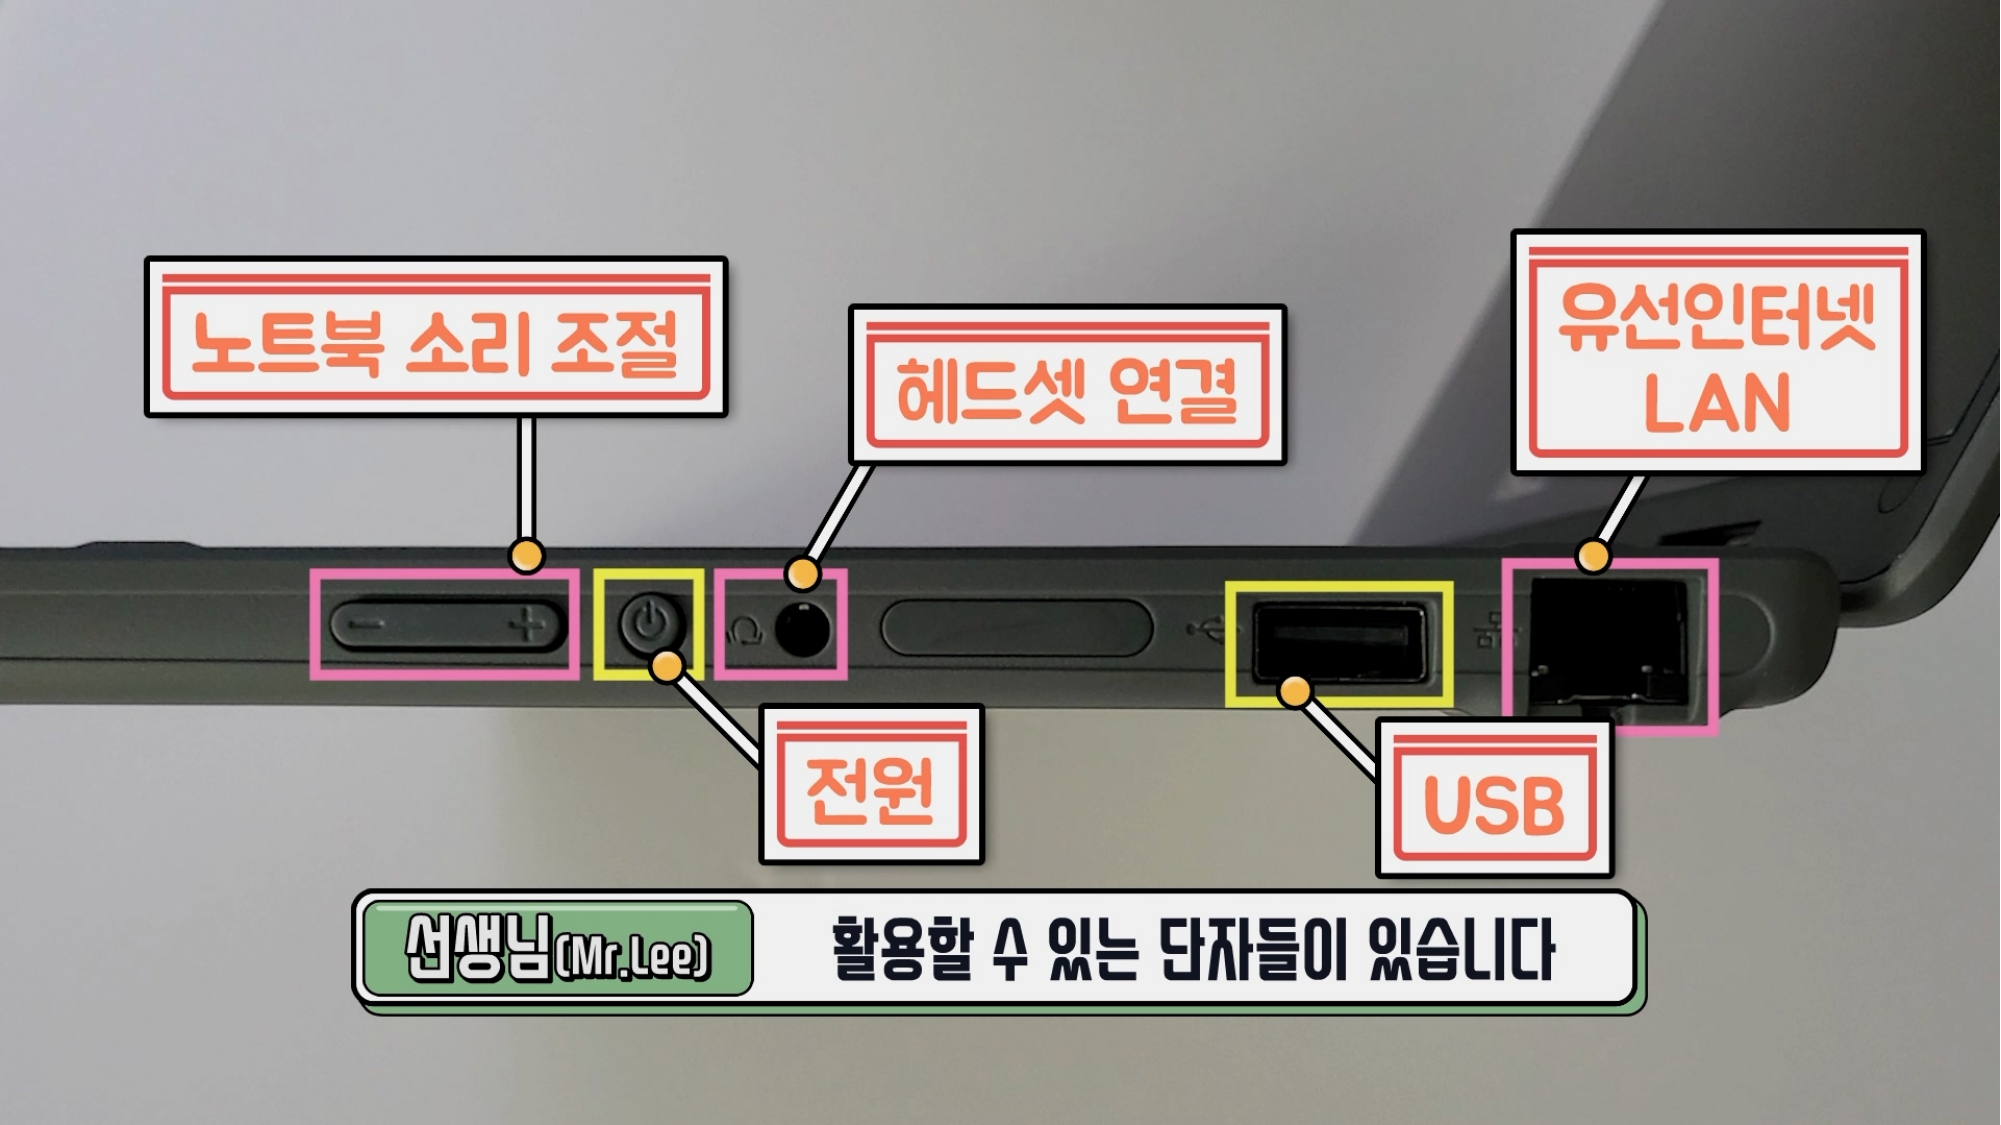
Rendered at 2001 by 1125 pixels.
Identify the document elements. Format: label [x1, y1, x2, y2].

list [0, 0, 2000, 1125]
